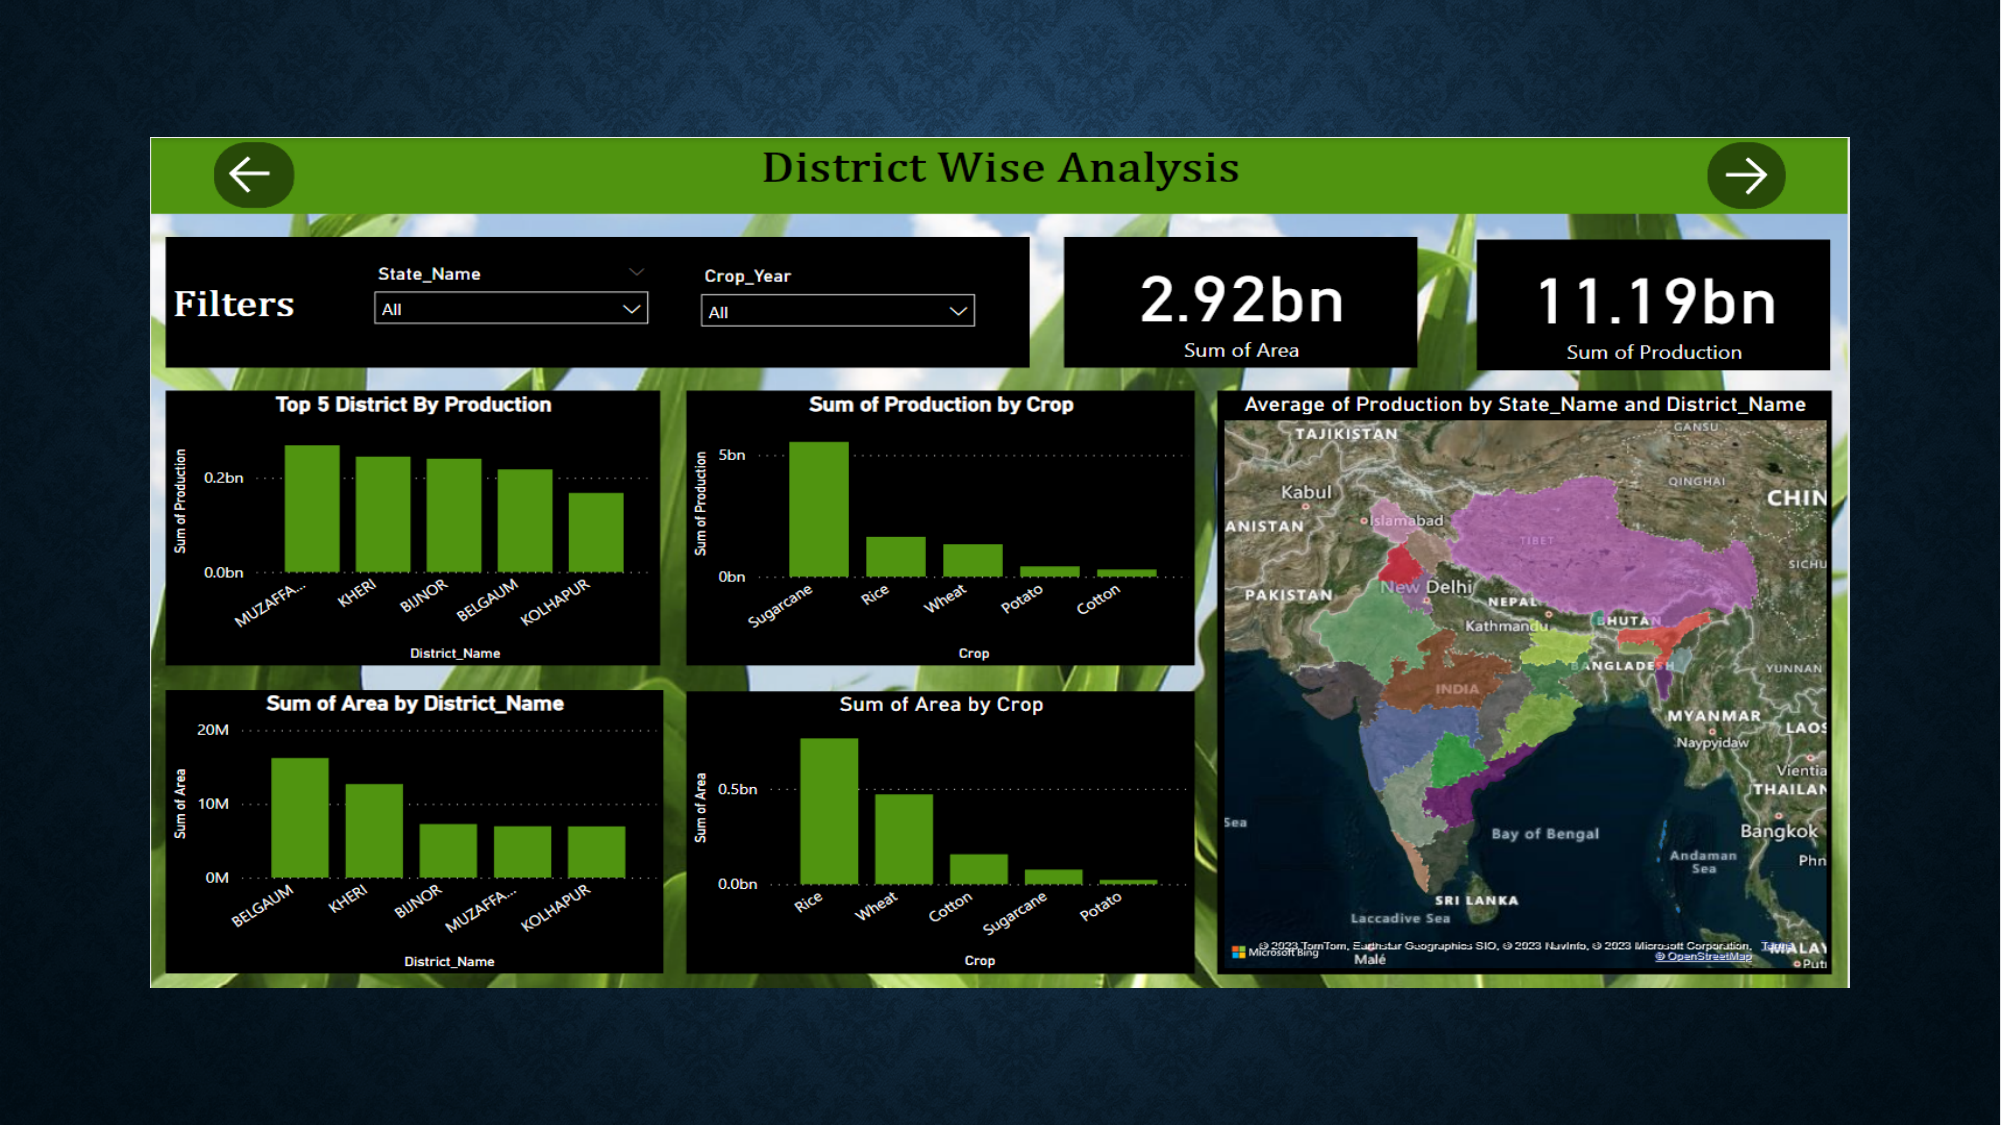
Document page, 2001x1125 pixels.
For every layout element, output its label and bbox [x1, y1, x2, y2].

list [150, 136, 1850, 988]
